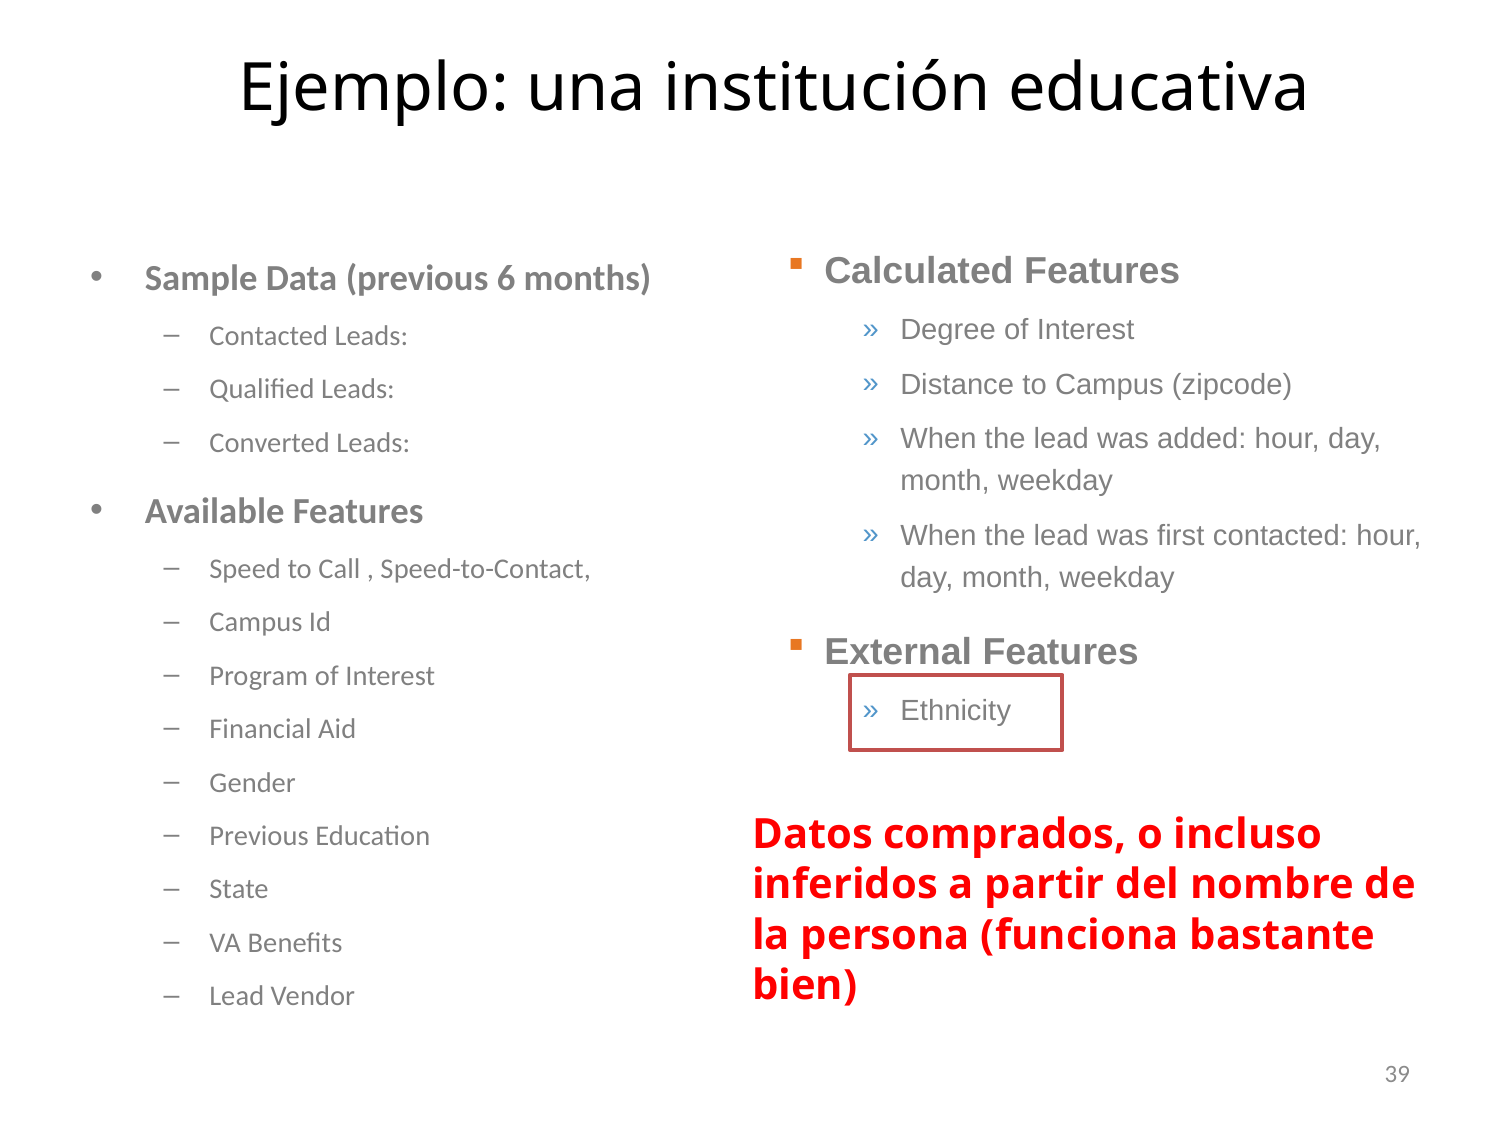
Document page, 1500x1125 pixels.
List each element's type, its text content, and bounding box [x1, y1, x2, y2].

title Ejemplo: una institución educativa [75, 24, 1475, 143]
list Sample Data (previous 6 months) Contacted Leads: Qualified Leads: Converted Leads: Available Features Speed to Call , Speed-to-Contact, Campus Id Program of Interest Financial Aid Gender Previous Education State VA Benefits Lead Vendor [75, 237, 750, 1025]
text_box [848, 673, 1064, 752]
text_box Datos comprados, o incluso inferidos a partir del nombre de la persona (funciona bastante bien) [737, 799, 1475, 1015]
text_box Calculated Features Degree of Interest Distance to Campus (zipcode) When the lead was added: hour, day, month, weekday When the lead was first contacted: hour, day, month, weekday External Features Ethnicity [787, 237, 1463, 799]
slide_number 39 [1074, 1042, 1425, 1103]
